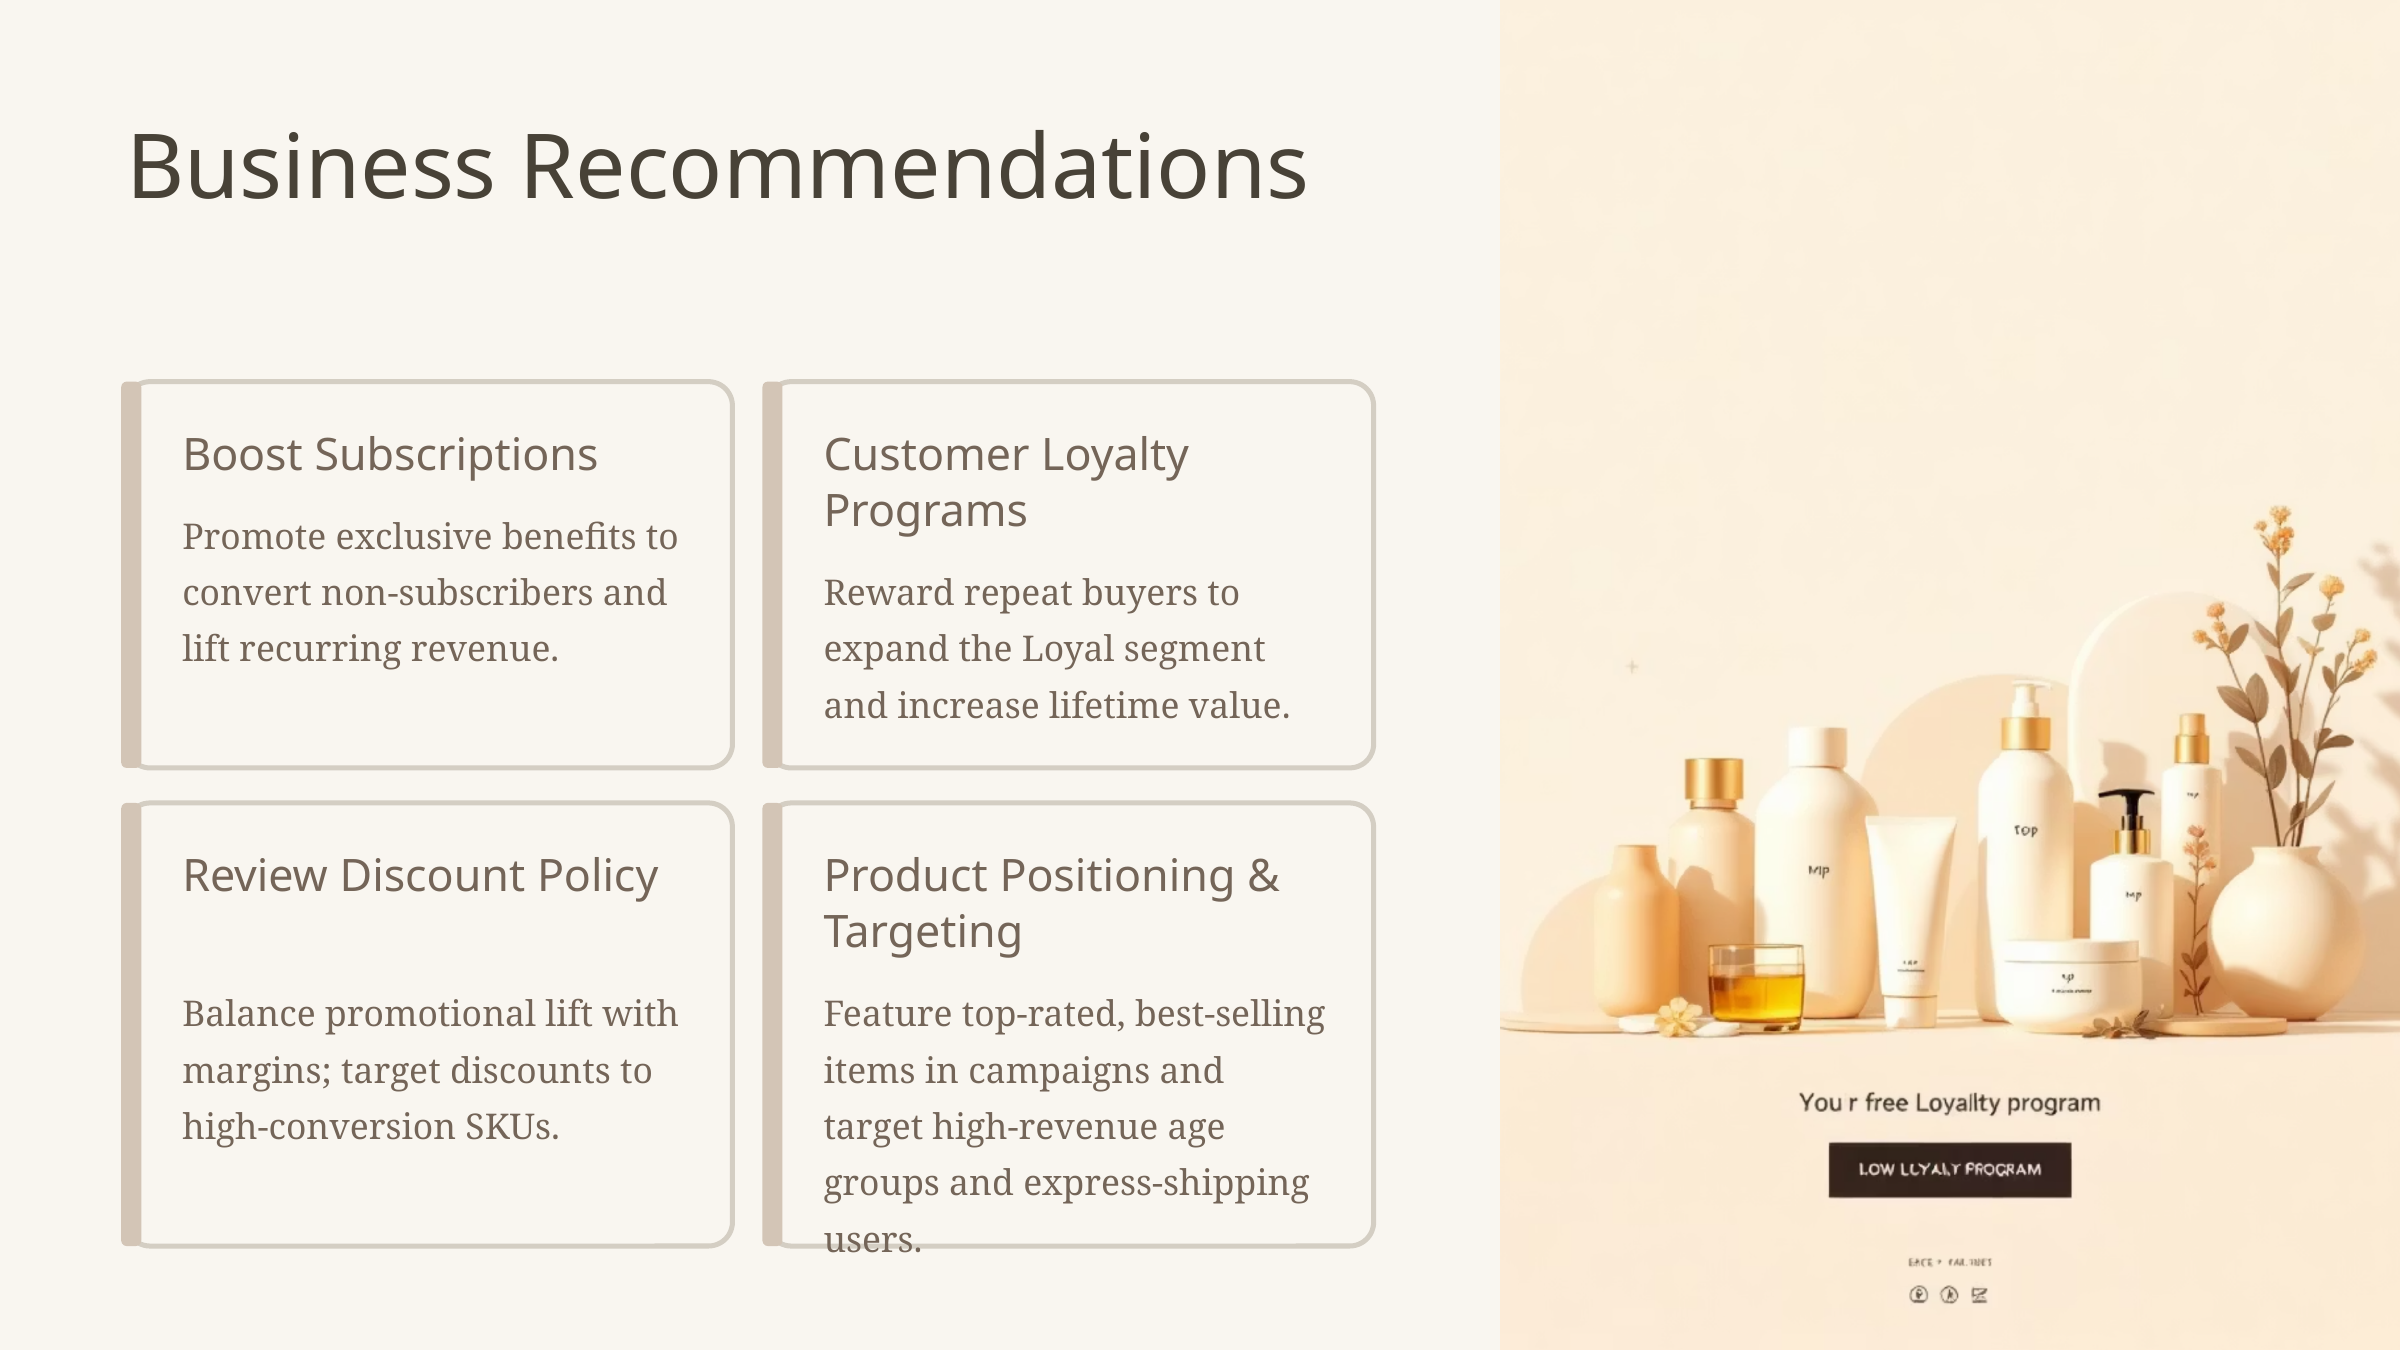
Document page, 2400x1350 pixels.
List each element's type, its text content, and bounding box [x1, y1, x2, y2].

text_box [121, 802, 142, 1247]
text_box Product Positioning & Targeting [823, 844, 1333, 957]
text_box [140, 381, 733, 768]
text_box Balance promotional lift with margins; target discounts to high-conversion SKUs. [182, 977, 692, 1149]
text_box Reward repeat buyers to expand the Loyal segment and increase lifetime value. [823, 556, 1333, 727]
text_box [781, 381, 1374, 768]
text_box Business Recommendations [126, 103, 1374, 330]
text_box [762, 802, 783, 1247]
text_box Promote exclusive benefits to convert non-subscribers and lift recurring revenue. [182, 500, 692, 671]
text_box [140, 802, 733, 1247]
text_box Customer Loyalty Programs [823, 422, 1333, 536]
text_box [121, 381, 142, 768]
picture [1499, 0, 2400, 1350]
text_box [762, 381, 783, 768]
text_box [782, 802, 1374, 1247]
text_box Feature top-rated, best-selling items in campaigns and target high-revenue age groups and express-shipping users. [823, 977, 1333, 1206]
text_box Review Discount Policy [182, 844, 692, 957]
text_box Boost Subscriptions [182, 422, 634, 479]
